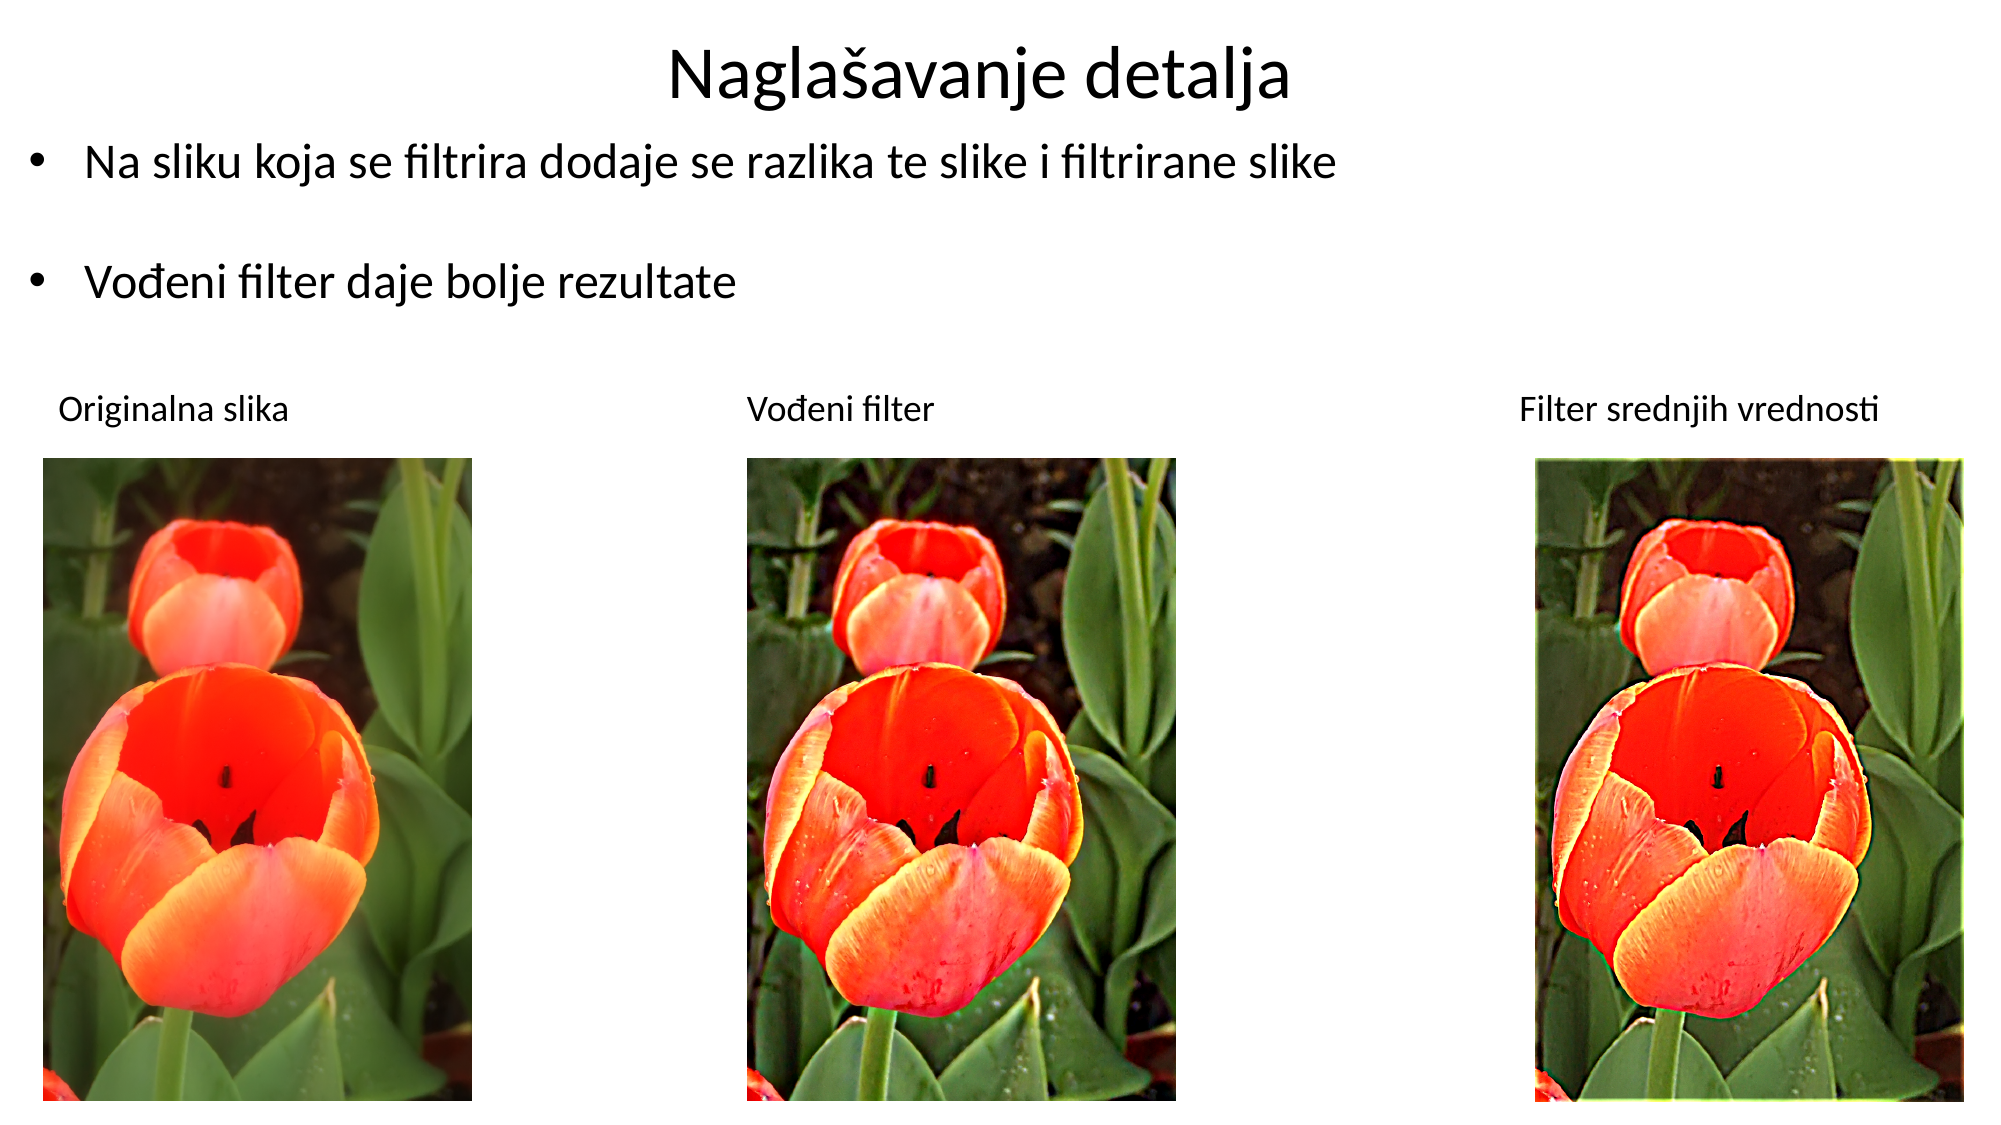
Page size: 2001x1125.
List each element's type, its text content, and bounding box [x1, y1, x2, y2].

text_box Originalna slika Vođeni filter Filter srednjih vrednosti [43, 376, 1964, 437]
text_box Na sliku koja se filtrira dodaje se razlika te slike i filtrirane slike Vođeni filter daje bolje rezultate [13, 121, 1910, 557]
text_box Naglašavanje detalja [13, 15, 1964, 121]
picture [1535, 458, 1965, 1102]
picture [747, 458, 1177, 1102]
picture [43, 458, 472, 1102]
